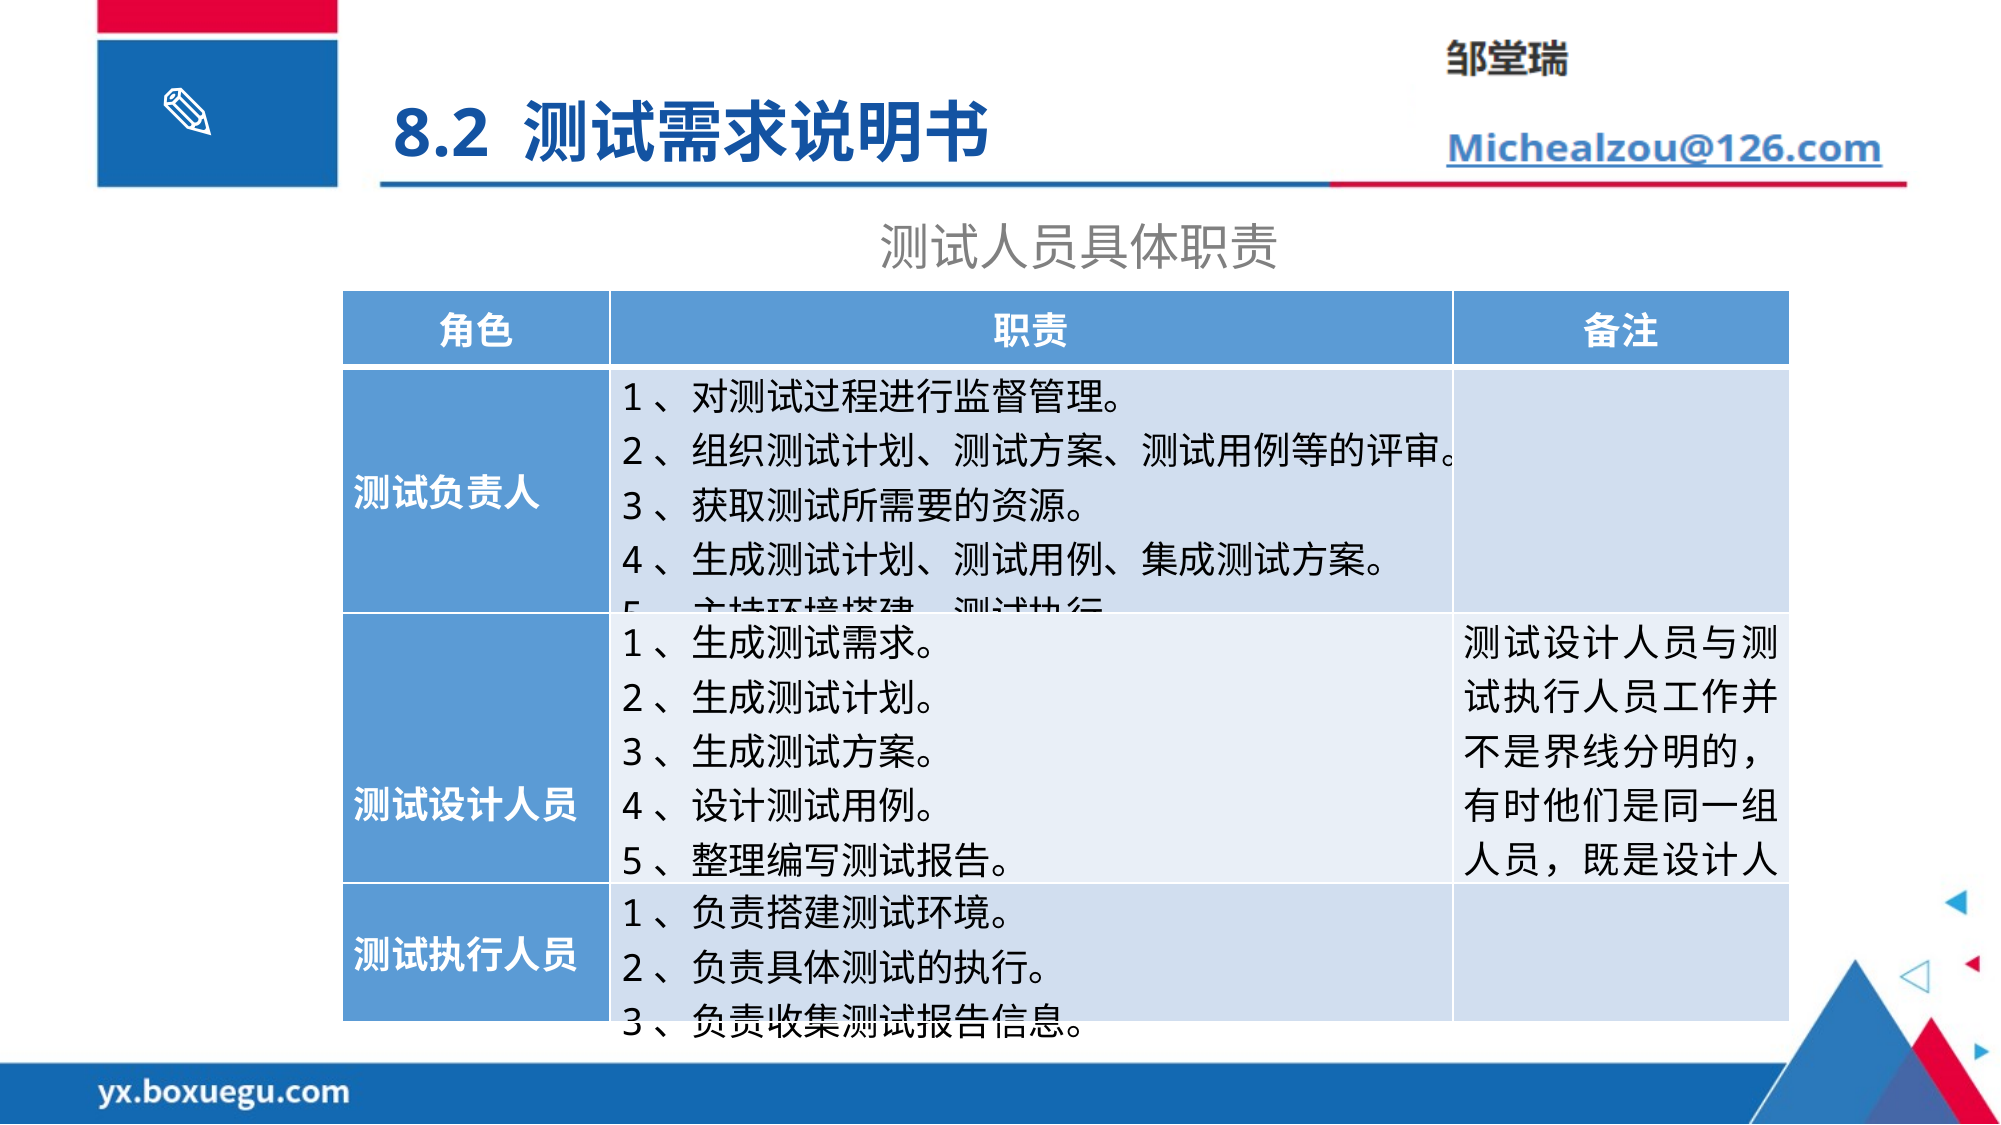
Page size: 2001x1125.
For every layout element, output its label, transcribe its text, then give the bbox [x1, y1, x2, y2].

table_header 角色 [343, 291, 609, 364]
table_cell 测试设计人员 [343, 614, 609, 882]
text_box 8.2 测试需求说明书 [379, 82, 1139, 177]
table_cell [1454, 884, 1789, 1021]
table_cell 1、负责搭建测试环境。 2、负责具体测试的执行。 3、负责收集测试报告信息。 [611, 884, 1452, 1021]
table_header 职责 [611, 291, 1452, 364]
picture [0, 0, 2000, 1124]
table_cell 测试设计人员与测试执行人员工作并不是界线分明的，有时他们是同一组人员，既是设计人员又是执行人员。 [1454, 614, 1789, 882]
table_cell 1、对测试过程进行监督管理。 2、组织测试计划、测试方案、测试用例等的评审。 3、获取测试所需要的资源。 4、生成测试计划、测试用例、集成测试方案。 5、主持环境搭建、测试执行。 [611, 370, 1452, 612]
table_header 备注 [1454, 291, 1789, 364]
text_box 测试人员具体职责 [864, 178, 1355, 289]
table_cell 测试执行人员 [343, 884, 609, 1021]
table_cell 1、生成测试需求。 2、生成测试计划。 3、生成测试方案。 4、设计测试用例。 5、整理编写测试报告。 [611, 614, 1452, 882]
table_cell 测试负责人 [343, 370, 609, 612]
table_cell [1454, 370, 1789, 612]
